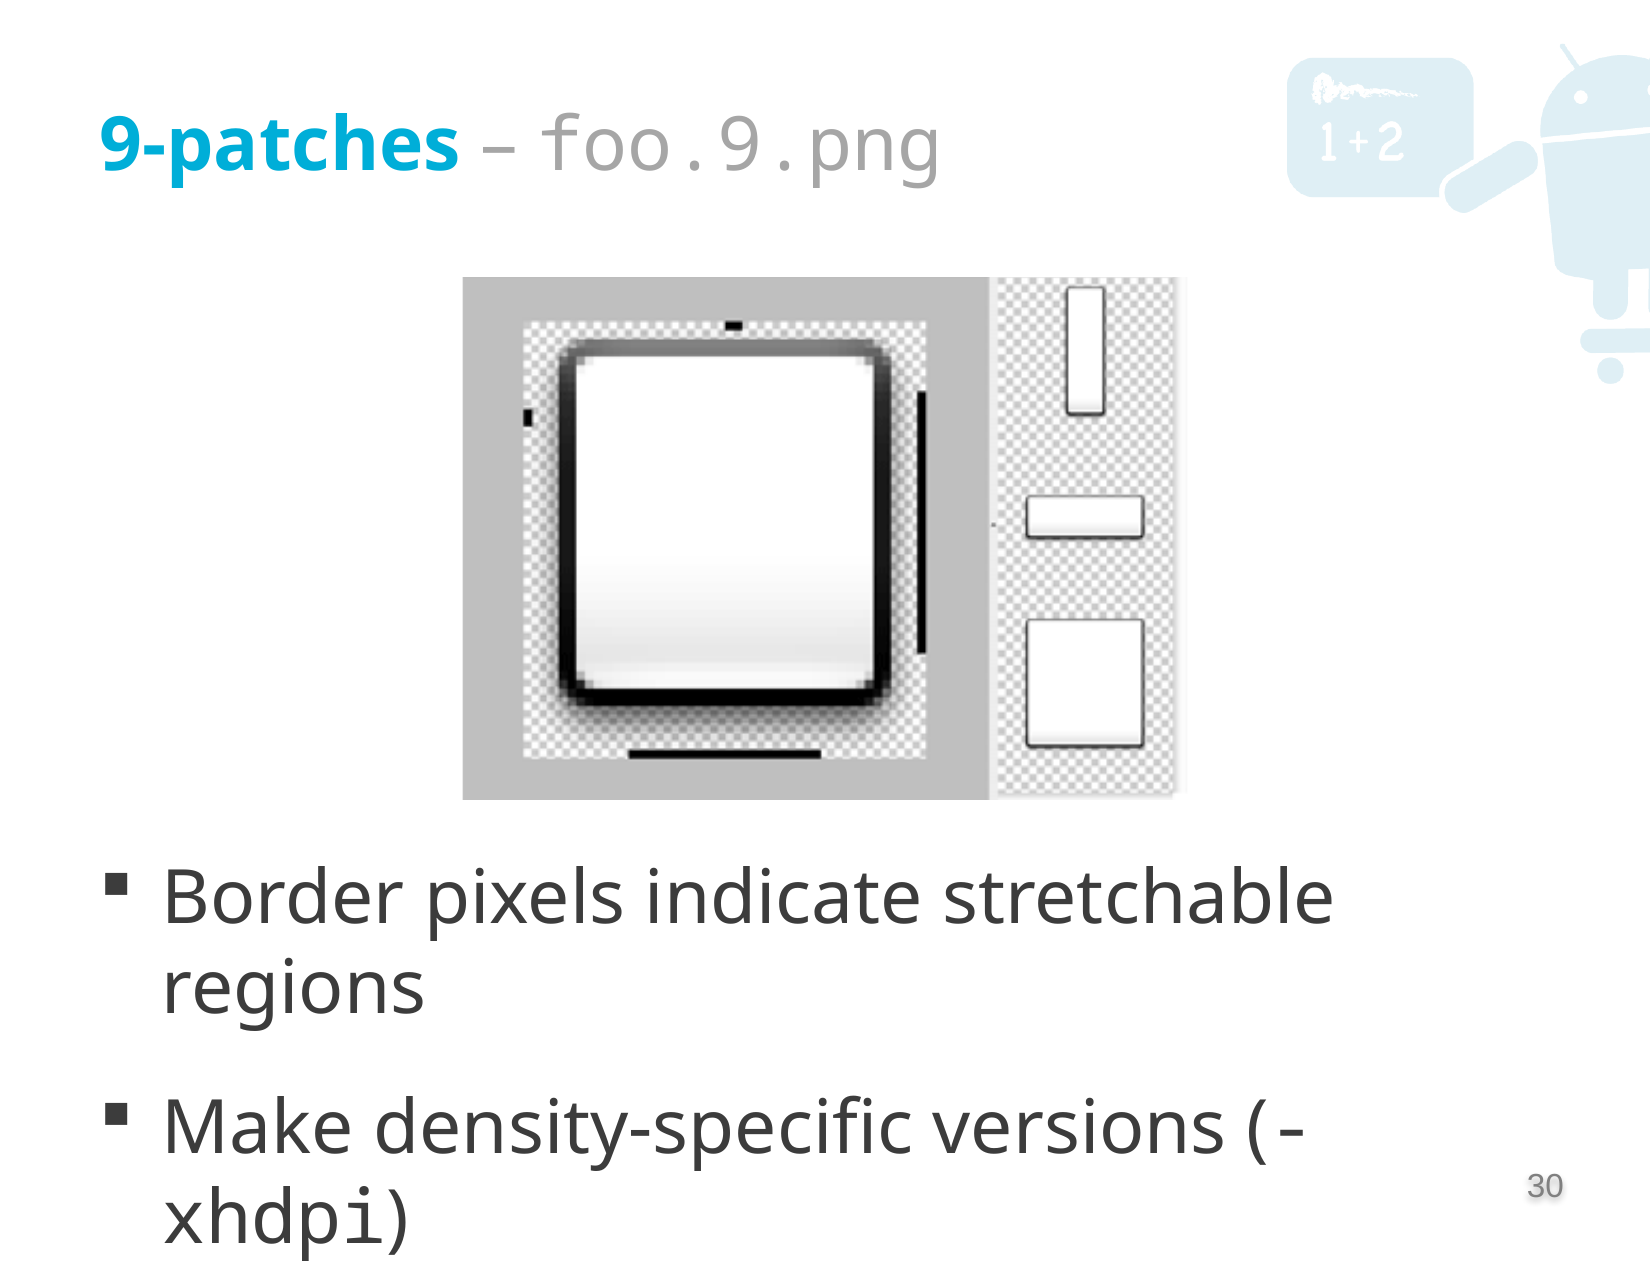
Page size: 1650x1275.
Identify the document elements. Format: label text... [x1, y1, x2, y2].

list Border pixels indicate stretchable regions Make density-specific versions (-xhdpi) [82, 839, 1568, 1238]
title 9-patches – foo.9.png [82, 50, 1568, 230]
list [462, 277, 1188, 801]
